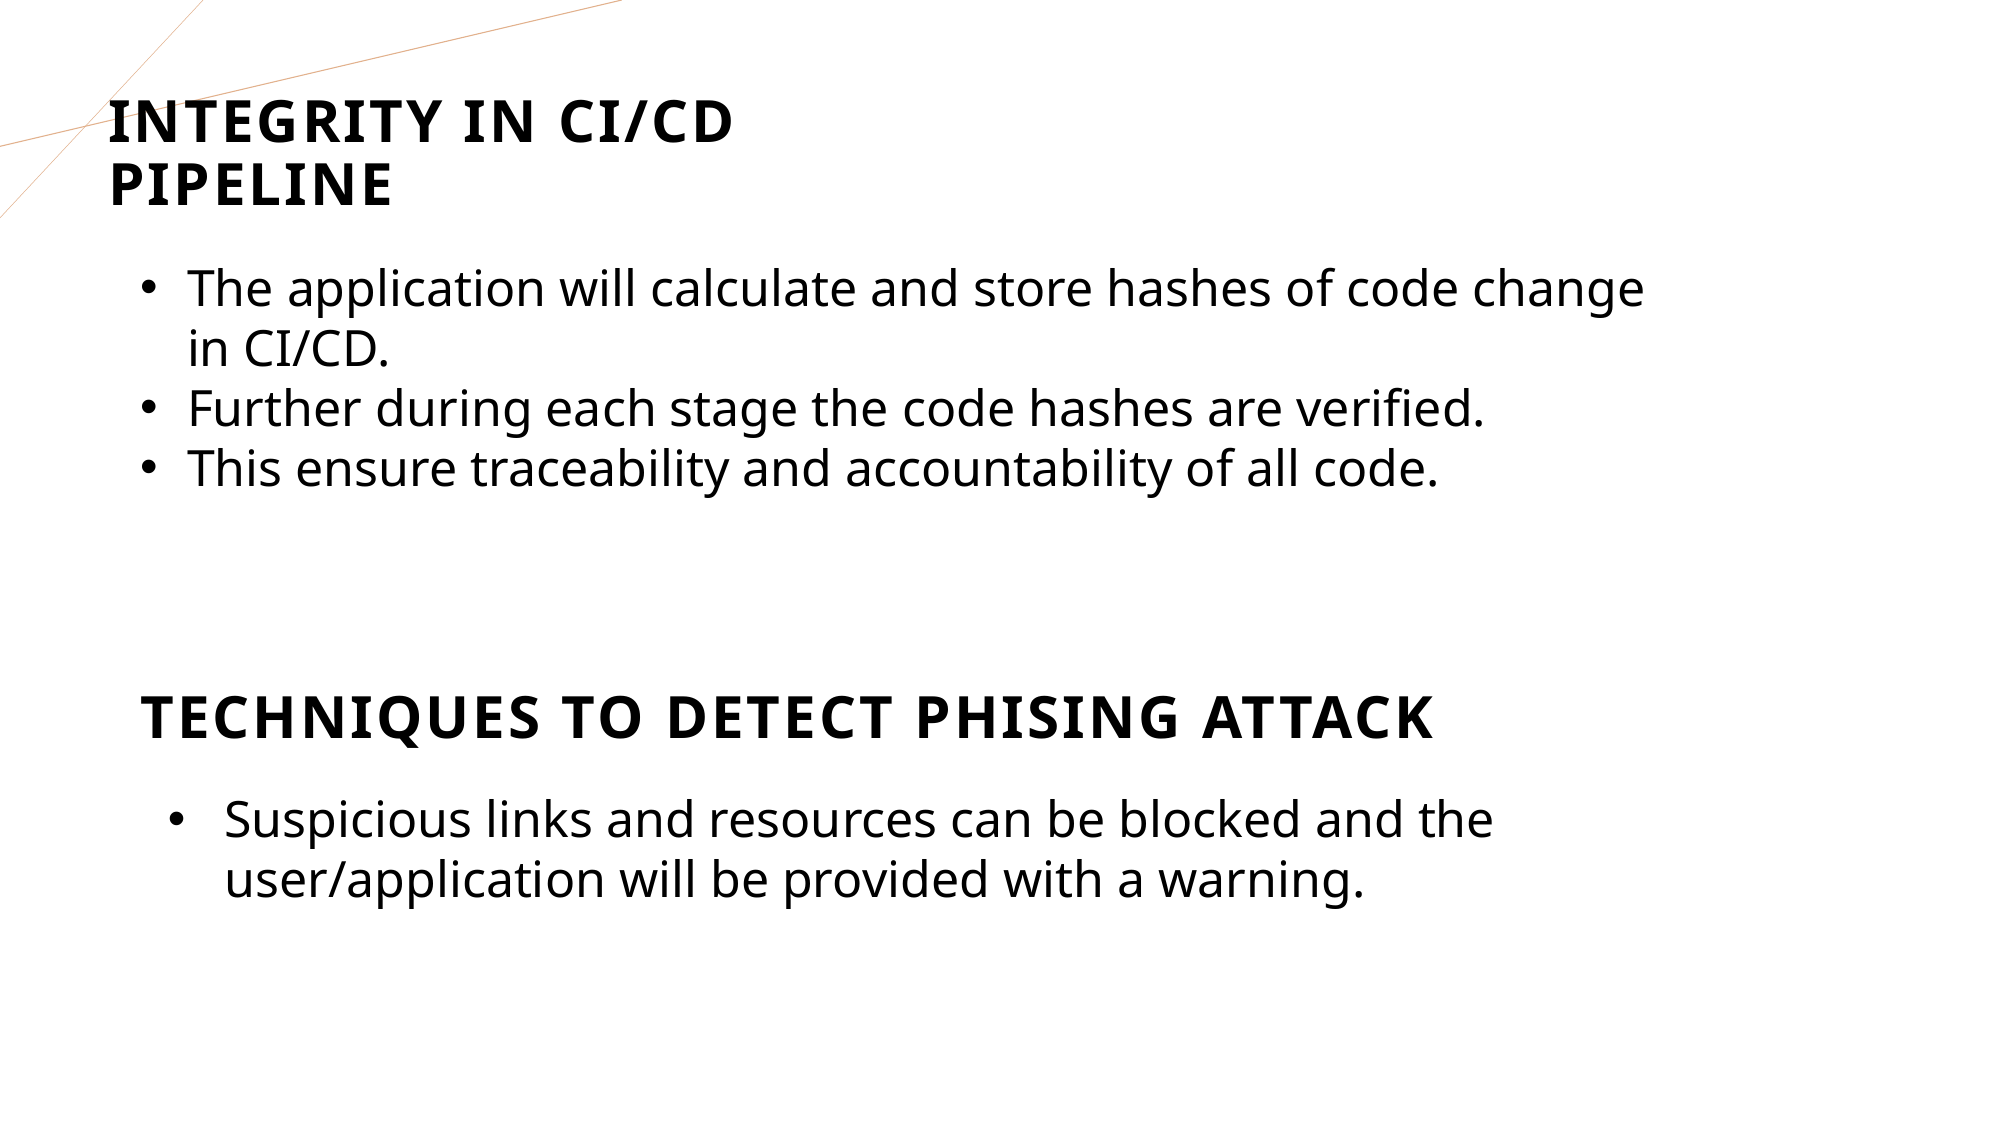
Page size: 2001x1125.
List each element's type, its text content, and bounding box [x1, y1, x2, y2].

text_box INTEGRITY IN CI/CD PIPELINE [93, 79, 958, 231]
text_box TECHNIQUES TO DETECT PHISING ATTACK [125, 583, 1608, 857]
text_box Suspicious links and resources can be blocked and the user/application will be provided with a warning. [153, 780, 1776, 916]
text_box The application will calculate and store hashes of code change in CI/CD. Further during each stage the code hashes are verified. This ensure traceability and accountability of all code. [125, 249, 1713, 505]
